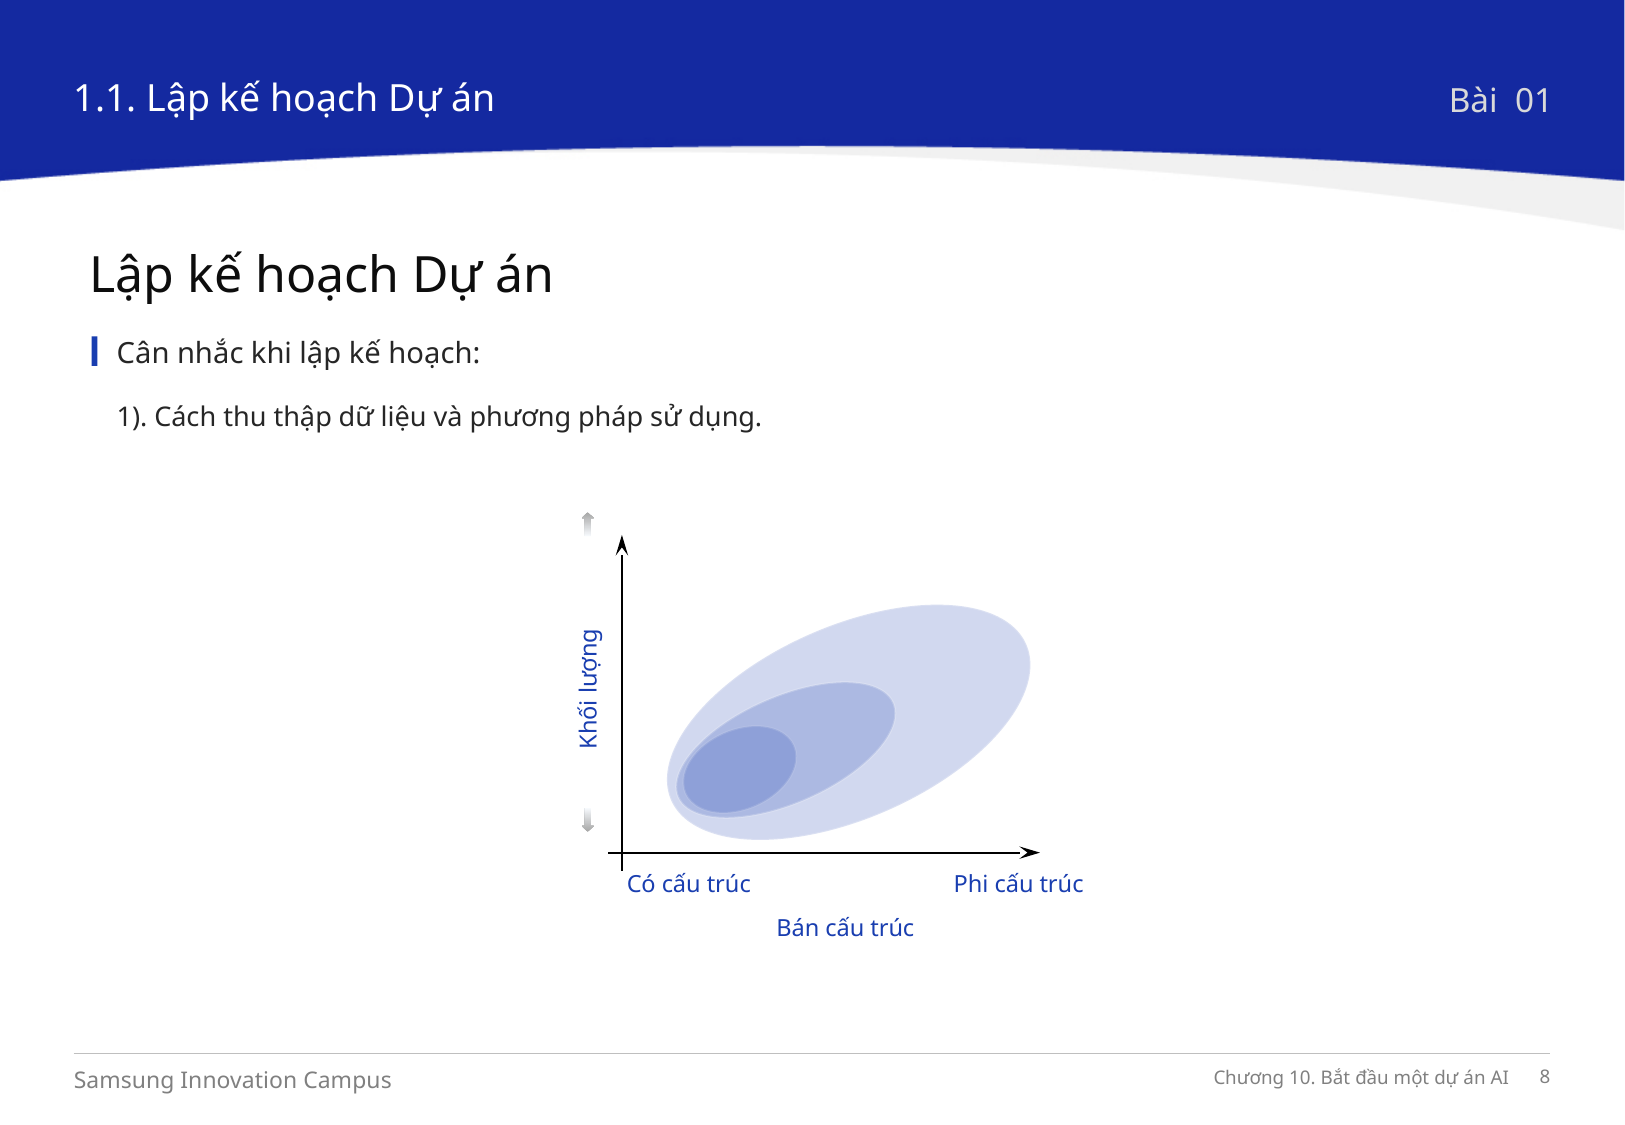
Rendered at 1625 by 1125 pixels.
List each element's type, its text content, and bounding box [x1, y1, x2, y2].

text_box Lập kế hoạch Dự án [89, 241, 1534, 303]
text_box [565, 512, 1106, 950]
picture [0, 0, 1625, 1125]
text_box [91, 334, 1533, 370]
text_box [73, 73, 1554, 120]
text_box 1). Cách thu thập dữ liệu và phương pháp sử dụng. [116, 387, 1534, 445]
